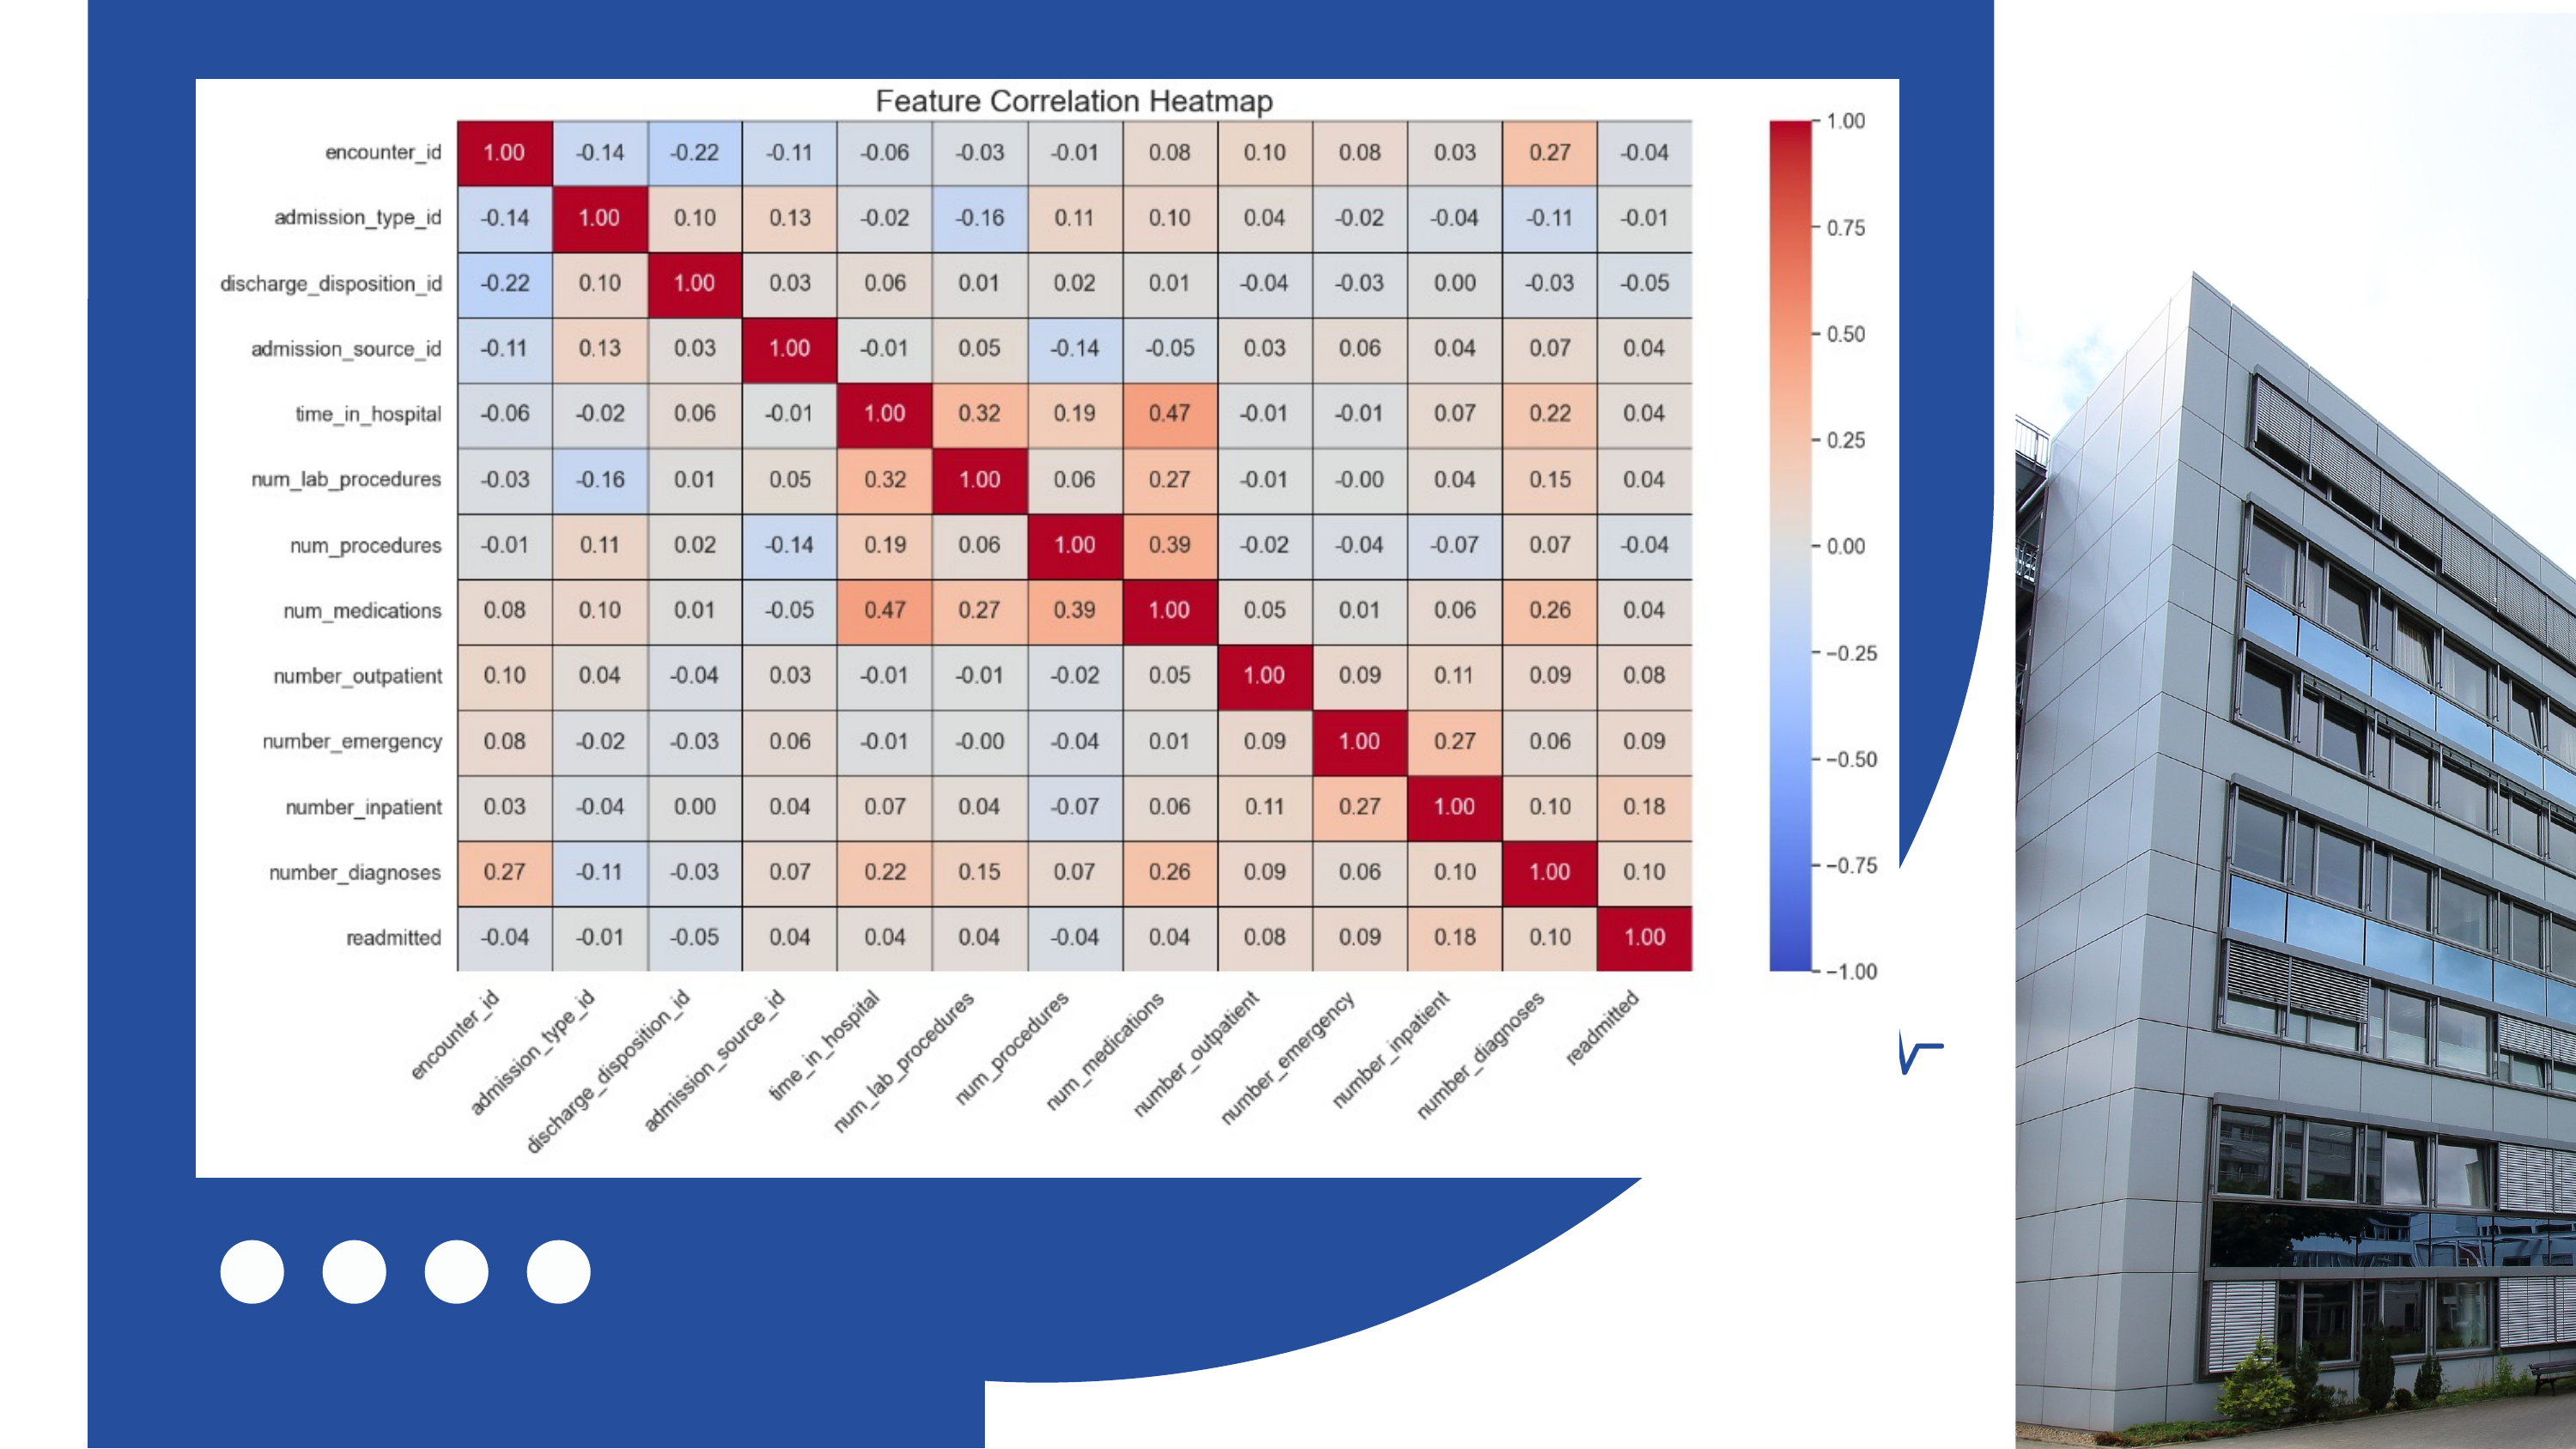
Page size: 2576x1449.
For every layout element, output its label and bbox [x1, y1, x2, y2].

picture [195, 79, 1899, 1178]
text_box [988, 1184, 1875, 1383]
text_box [424, 1240, 489, 1304]
text_box [220, 1240, 284, 1304]
text_box [322, 1240, 386, 1304]
text_box [526, 1240, 591, 1304]
text_box [1881, 0, 2576, 1449]
text_box [88, 298, 986, 1449]
text_box [88, 0, 1875, 298]
text_box [2015, 6, 2576, 1449]
